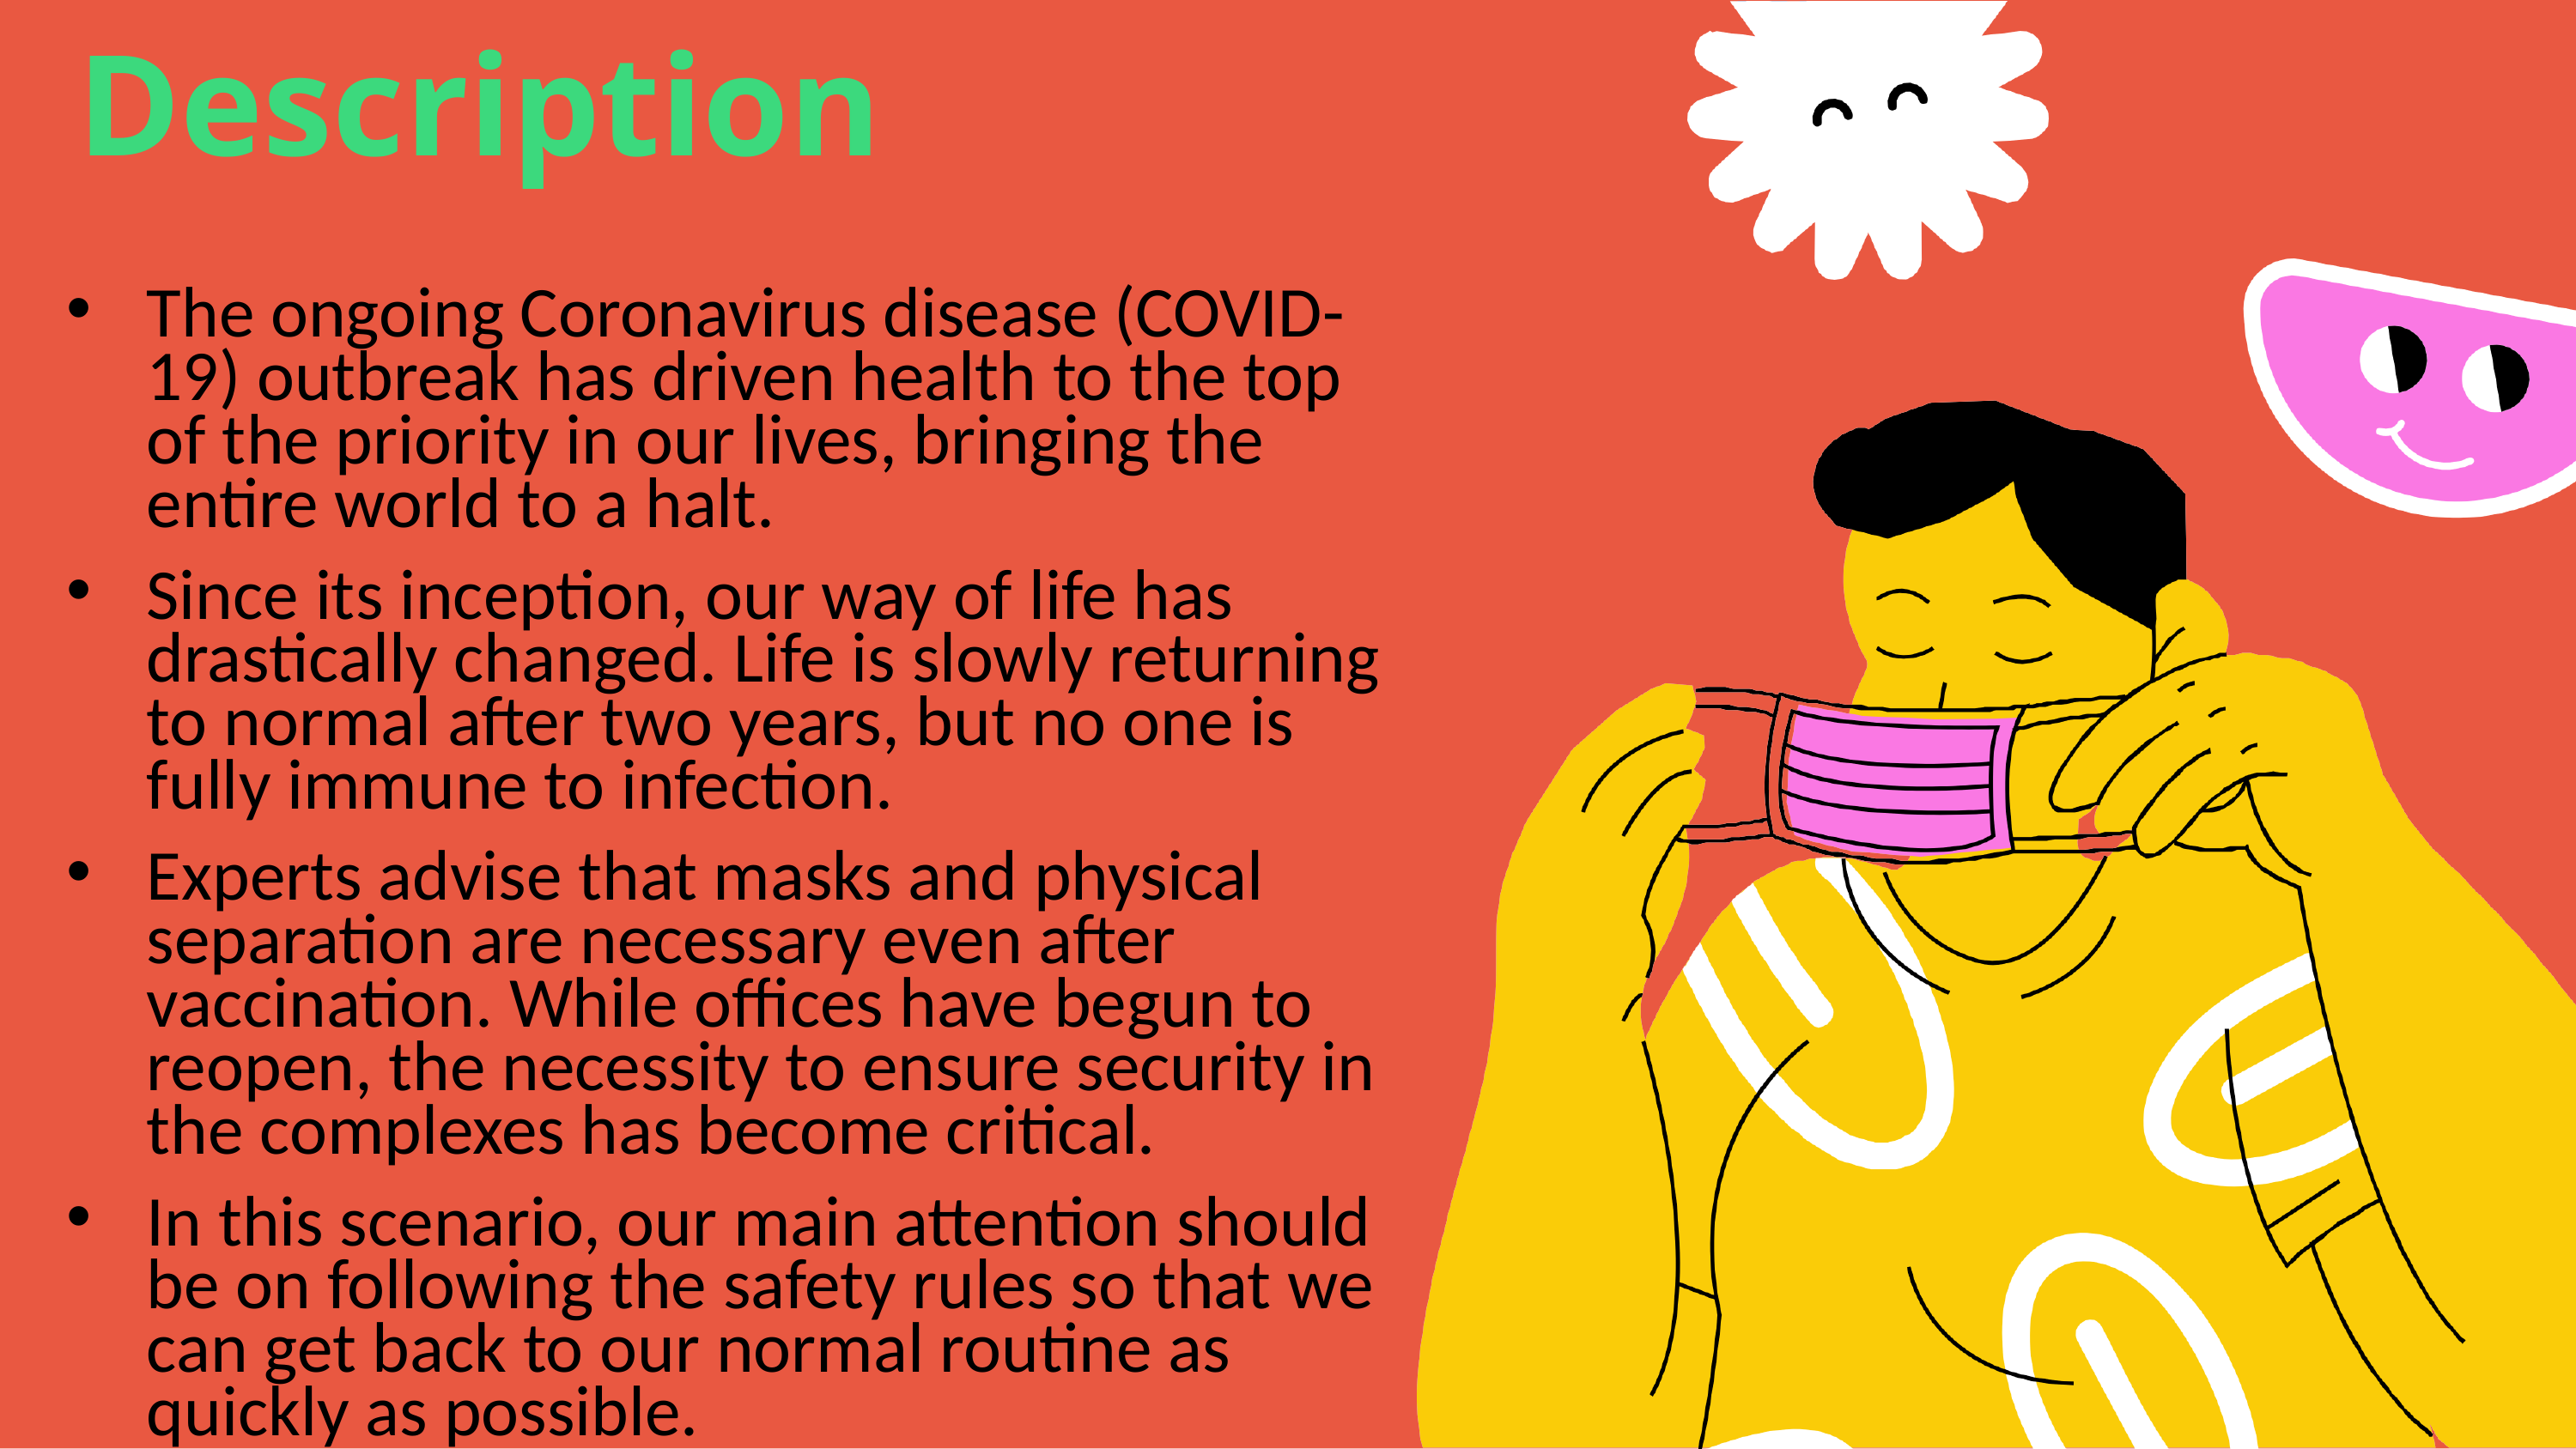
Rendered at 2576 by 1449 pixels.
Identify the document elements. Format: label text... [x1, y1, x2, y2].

title Description [76, 14, 944, 258]
text_box [0, 0, 1413, 1449]
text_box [1416, 0, 2576, 1449]
text_box The ongoing Coronavirus disease (COVID-19) outbreak has driven health to the top of the priority in our lives, bringing the entire world to a halt. Since its inception, our way of life has drastically changed. Life is slowly returning to normal after two years, but no one is fully immune to infection. Experts advise that masks and physical separation are necessary even after vaccination. While offices have begun to reopen, the necessity to ensure security in the complexes has become critical. In this scenario, our main attention should be on following the safety rules so that we can get back to our normal routine as quickly as possible. [64, 258, 1385, 1449]
